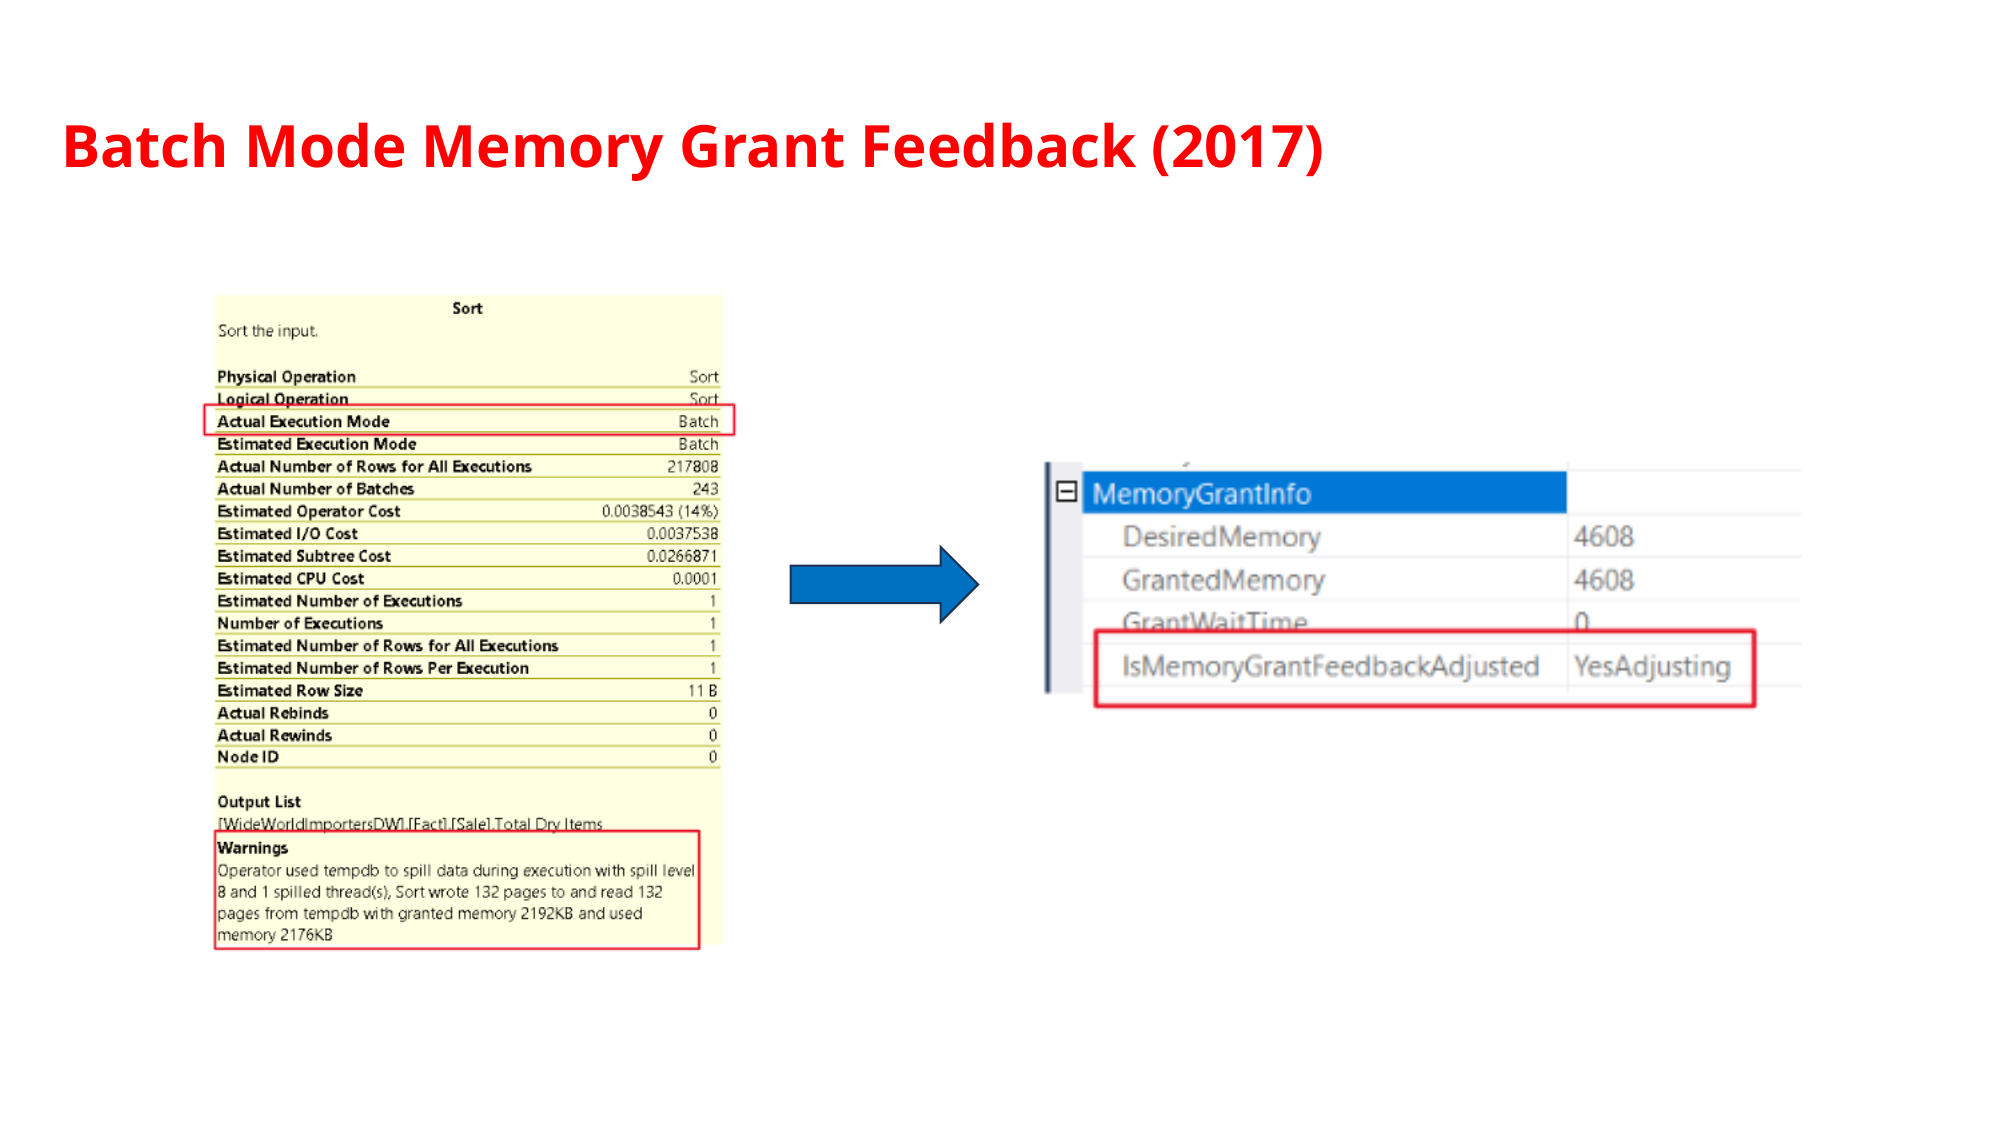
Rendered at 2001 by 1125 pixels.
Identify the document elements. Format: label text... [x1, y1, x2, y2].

picture [200, 278, 738, 966]
text_box Batch Mode Memory Grant Feedback (2017) [46, 101, 1361, 187]
text_box [789, 544, 980, 625]
picture [1031, 451, 1825, 718]
